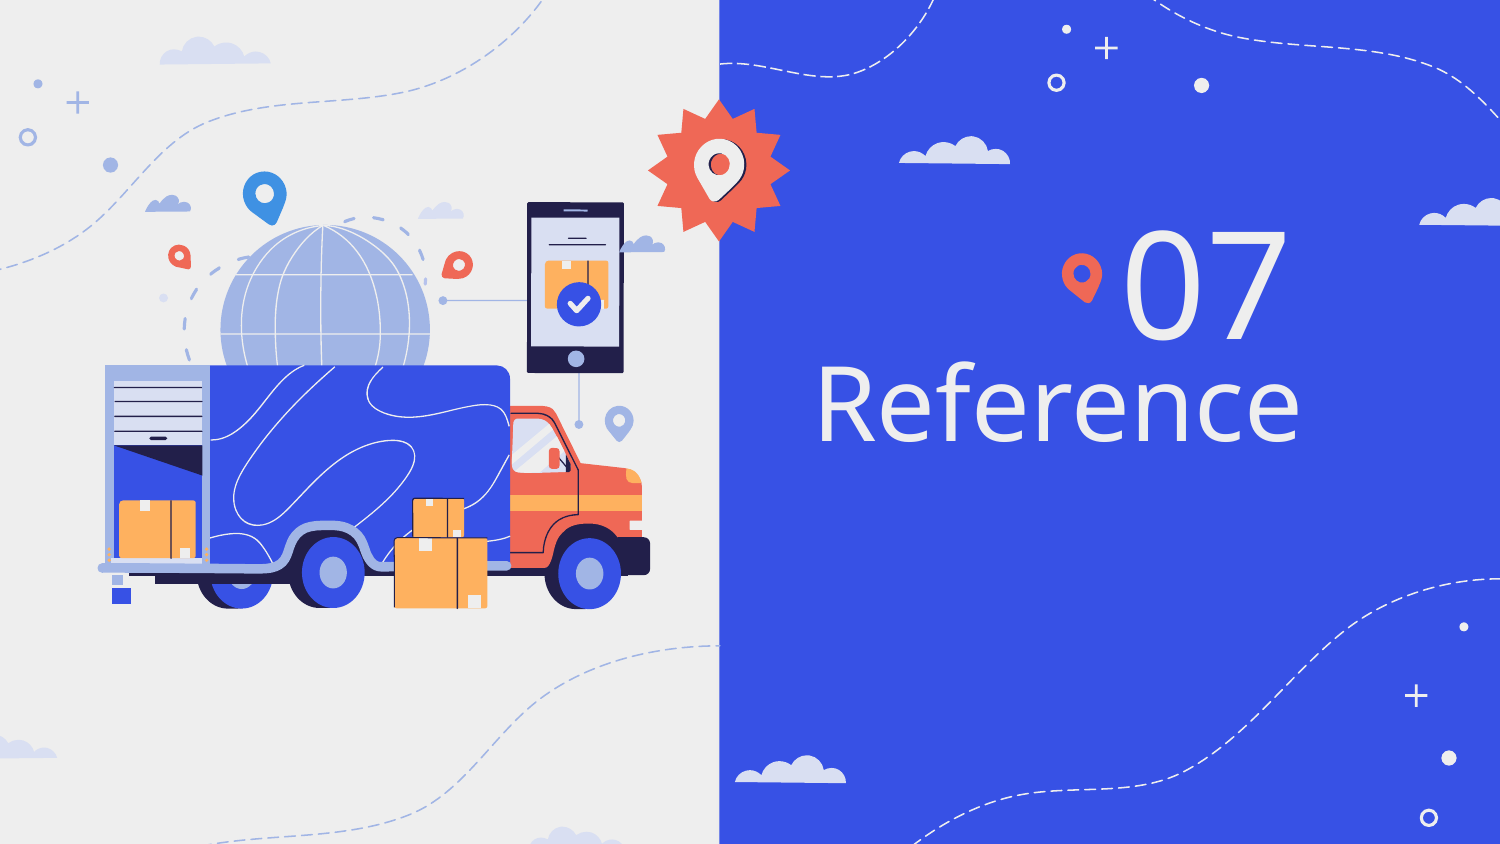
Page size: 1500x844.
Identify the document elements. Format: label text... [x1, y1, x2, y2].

text_box [1061, 253, 1103, 304]
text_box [95, 171, 667, 610]
title 07 [1082, 210, 1308, 349]
text_box [649, 99, 791, 242]
title Reference [790, 348, 1319, 475]
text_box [692, 138, 746, 203]
